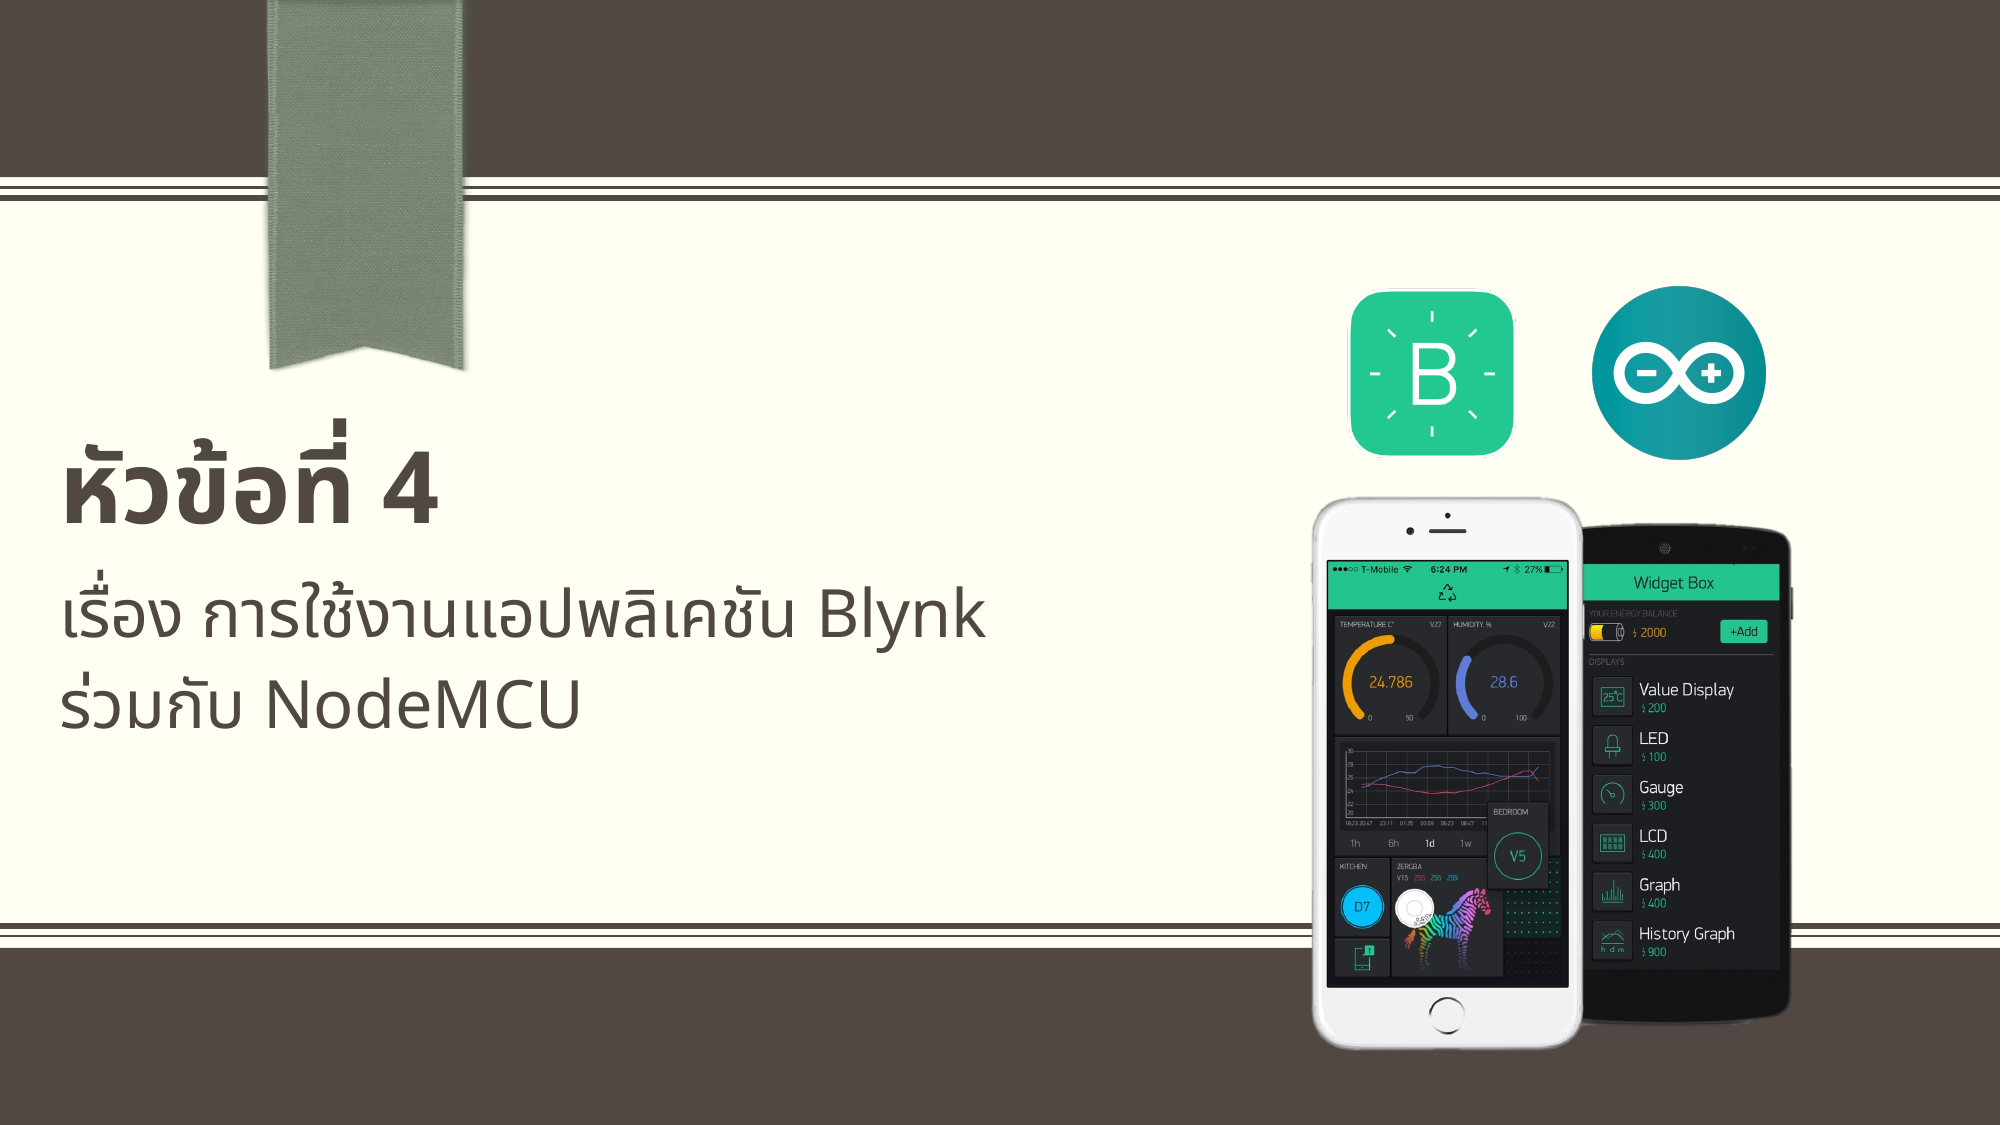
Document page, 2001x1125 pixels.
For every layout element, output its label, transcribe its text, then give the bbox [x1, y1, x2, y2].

picture [1282, 484, 1822, 1060]
title หัวข้อที่ 4 [59, 406, 1000, 563]
picture [1345, 286, 1518, 460]
picture [1592, 286, 1766, 460]
subtitle เรื่อง การใช้งานแอปพลิเคชัน Blynk ร่วมกับ NodeMCU [59, 558, 1097, 875]
